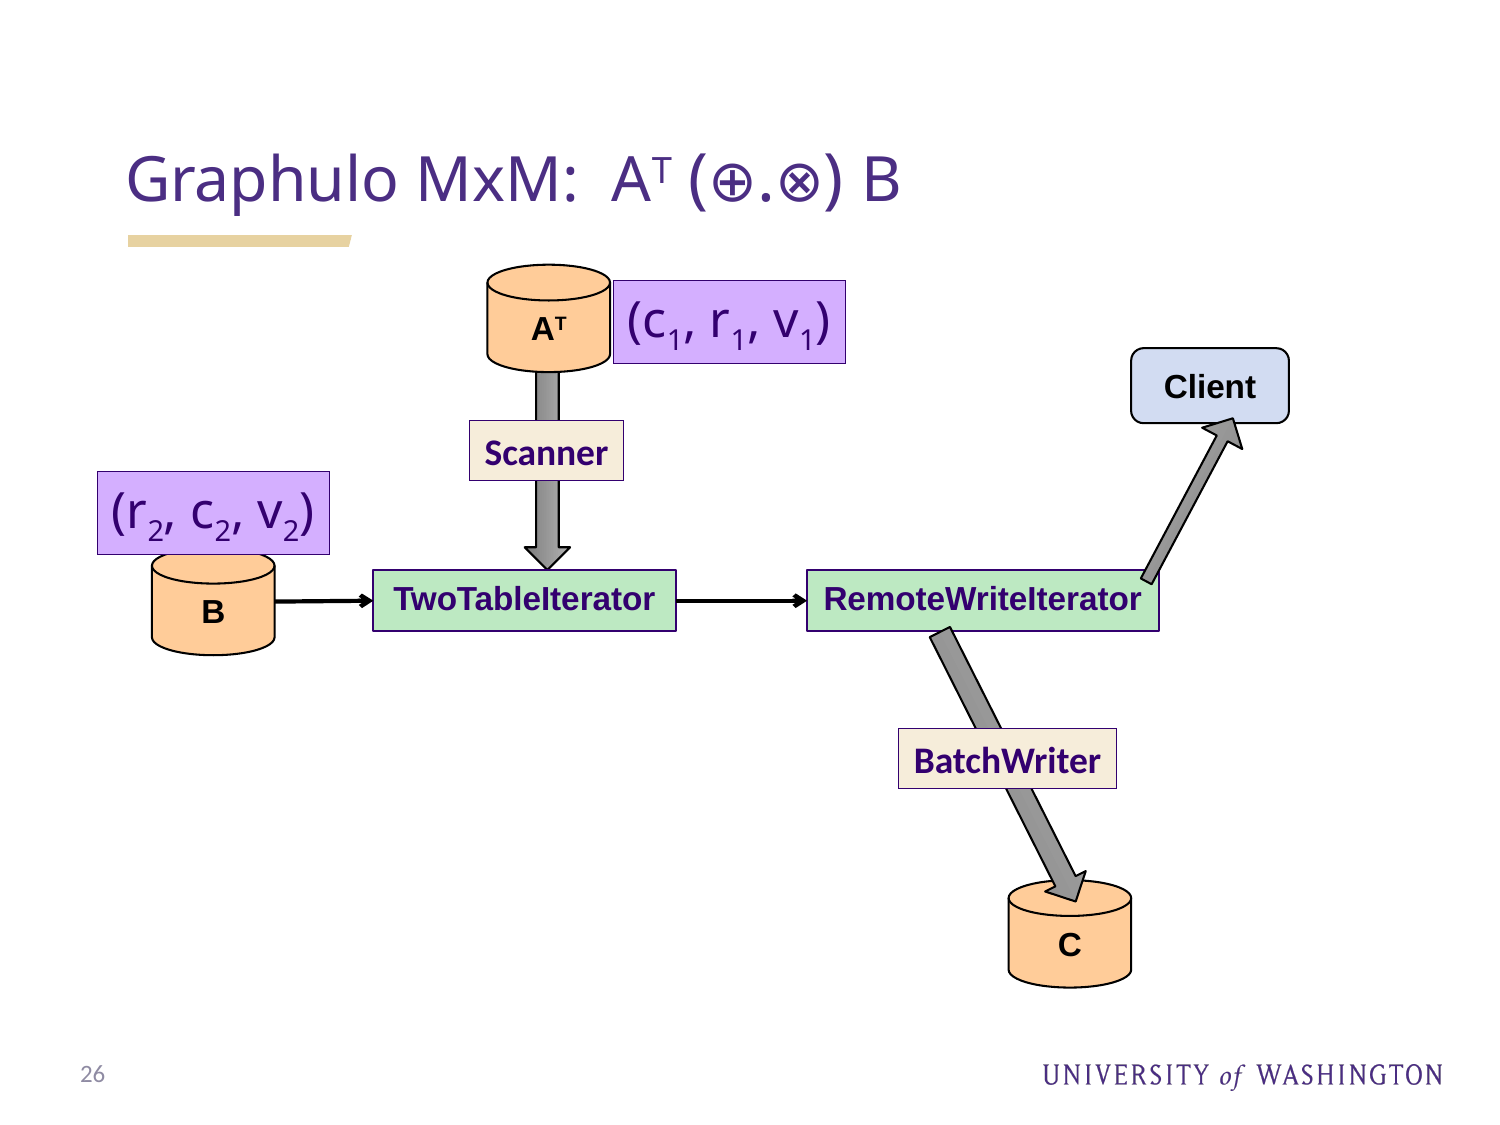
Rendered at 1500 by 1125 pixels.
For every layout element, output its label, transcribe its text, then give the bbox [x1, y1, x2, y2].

text_box AT [487, 264, 611, 373]
picture [1043, 1064, 1442, 1091]
text_box [536, 372, 559, 420]
slide_number 26 [64, 1042, 403, 1103]
text_box C [1008, 880, 1132, 988]
picture [128, 235, 352, 247]
text_box [929, 626, 1001, 728]
text_box [1140, 418, 1243, 585]
text_box [524, 481, 571, 570]
list Graphulo MxM: AT (⊕.⊗) B [110, 60, 1475, 224]
text_box Client [1131, 348, 1289, 424]
text_box (c1, r1, v1) [613, 280, 846, 364]
text_box (r2, c2, v2) [97, 471, 330, 555]
text_box Scanner [469, 420, 624, 481]
text_box [1006, 789, 1086, 902]
text_box B [151, 555, 275, 656]
text_box BatchWriter [898, 728, 1117, 789]
text_box RemoteWriteIterator [807, 570, 1159, 632]
text_box TwoTableIterator [373, 570, 676, 632]
